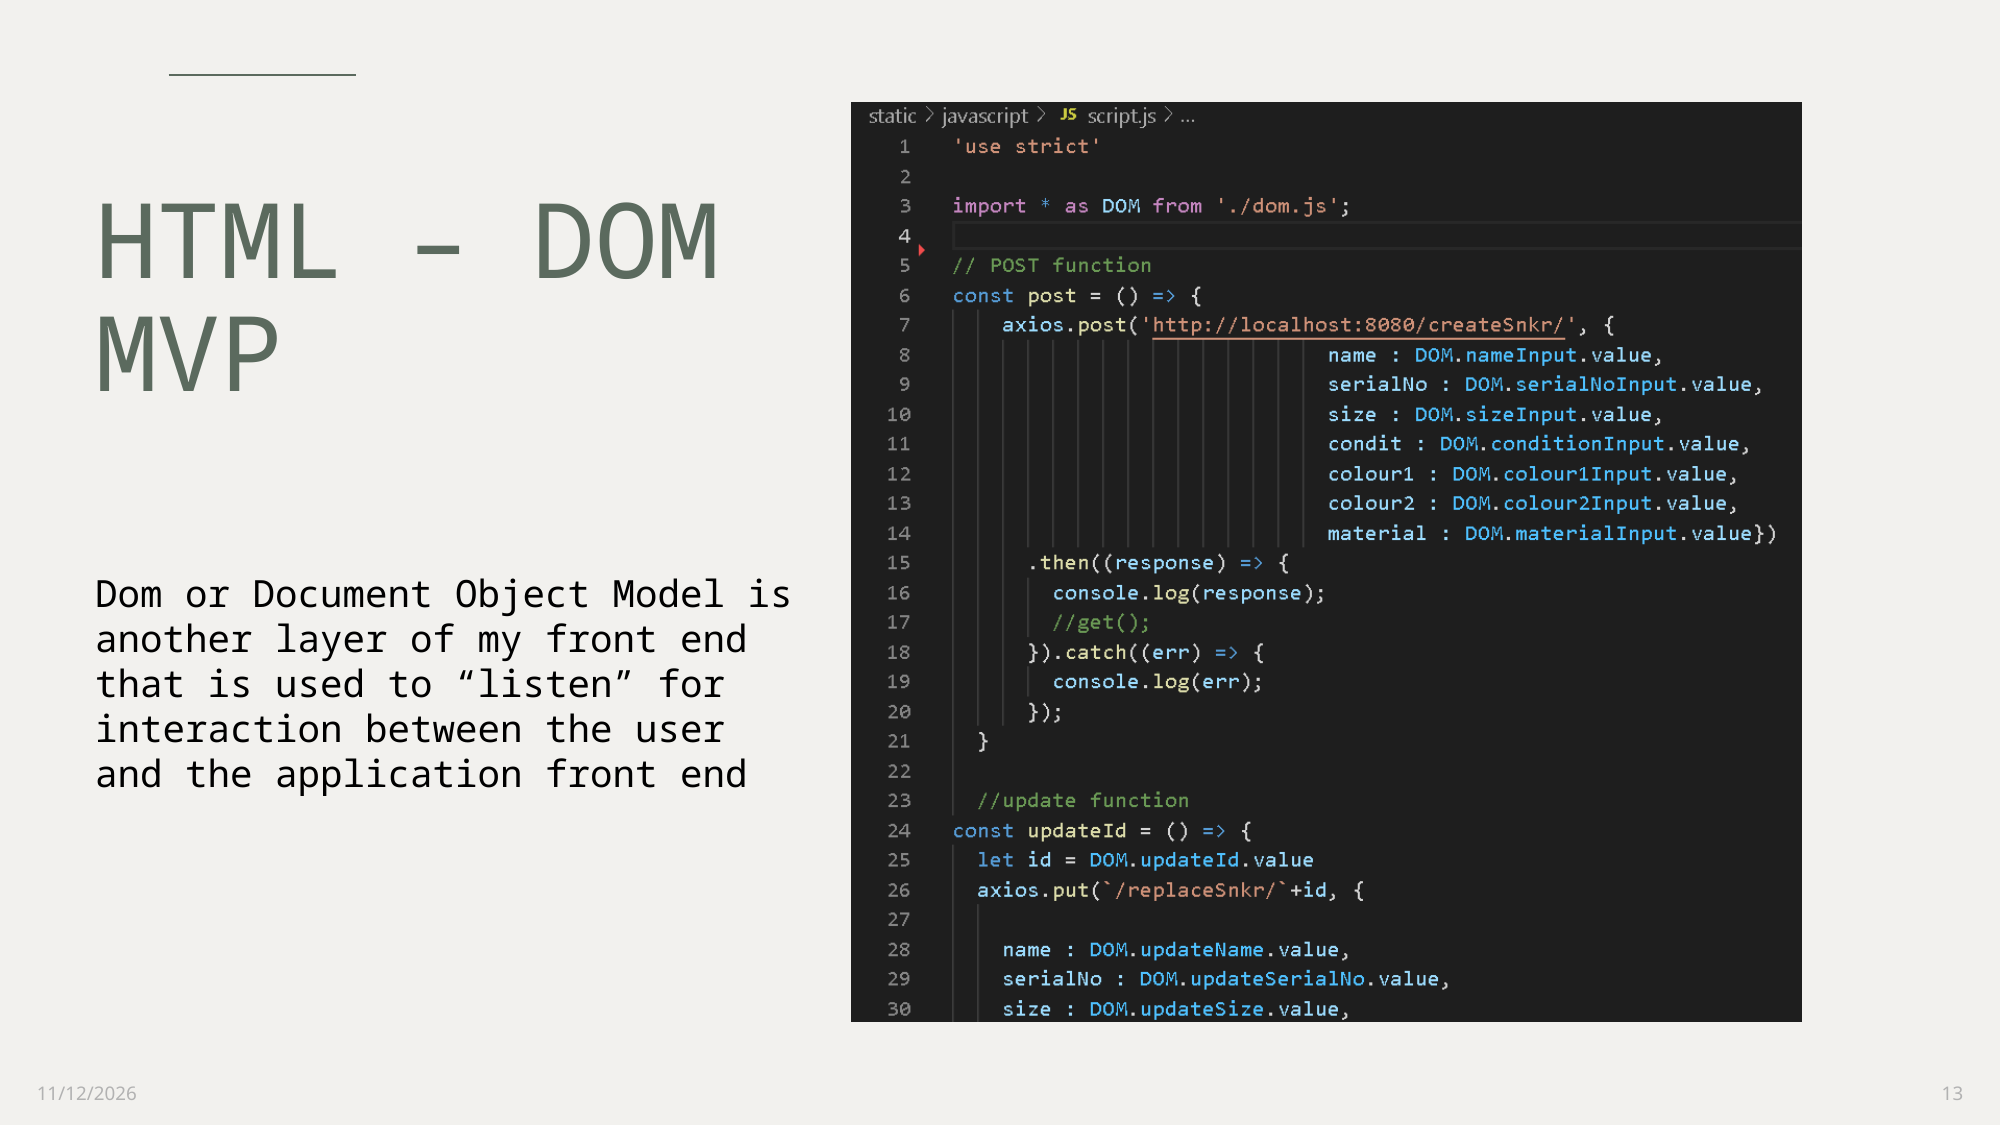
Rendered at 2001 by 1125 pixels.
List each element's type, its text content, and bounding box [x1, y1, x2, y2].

picture [851, 102, 1802, 1022]
slide_number 13 [1528, 1064, 1979, 1124]
text_box Dom or Document Object Model is another layer of my front end that is used to “listen” for interaction between the user and the application front end [80, 562, 814, 803]
title HTML – DOM MVP [80, 102, 814, 500]
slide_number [21, 1064, 472, 1124]
